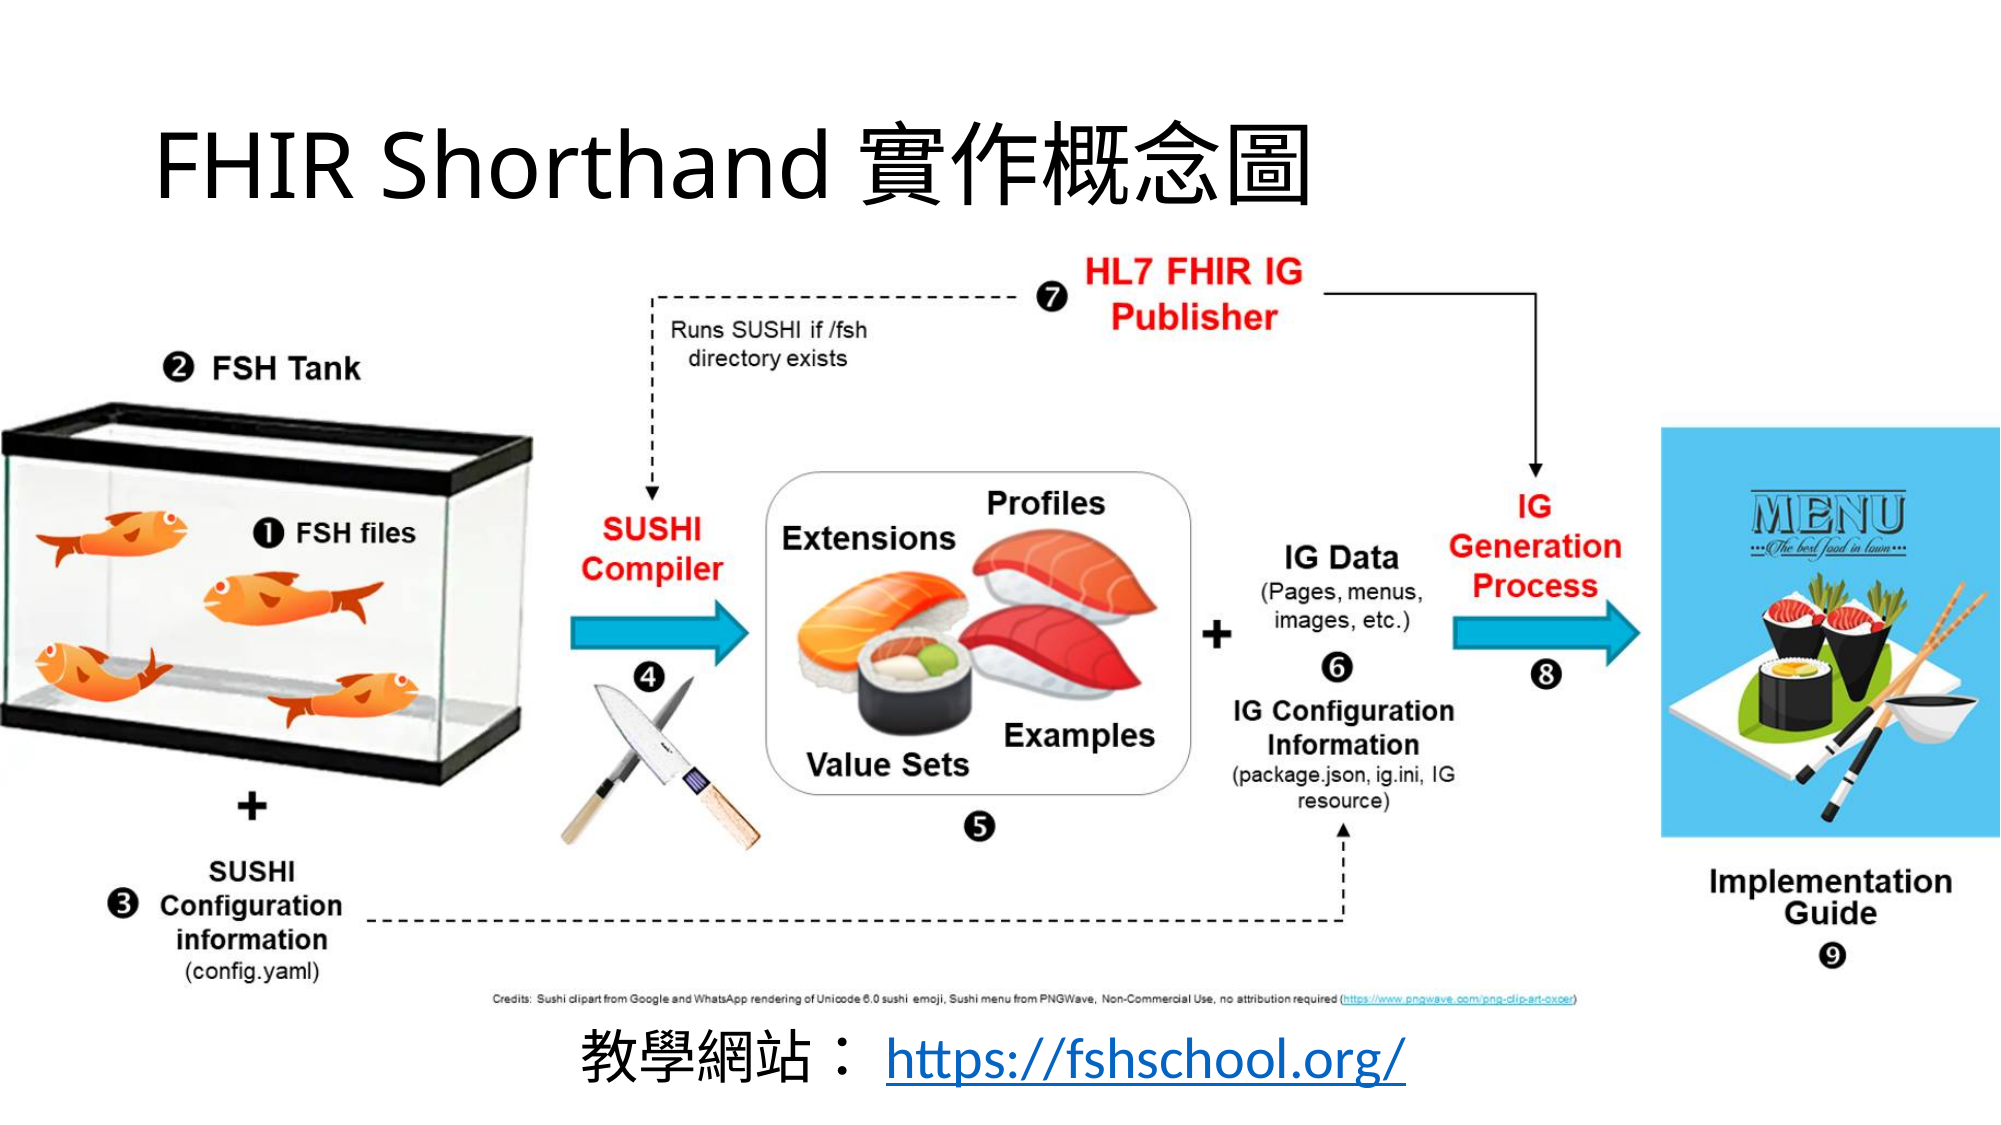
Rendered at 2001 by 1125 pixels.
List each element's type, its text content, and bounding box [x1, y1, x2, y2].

picture [0, 236, 2000, 1014]
title FHIR Shorthand實作概念圖 [137, 59, 1863, 236]
text_box 教學網站：https://fshschool.org/ [565, 1014, 1435, 1098]
